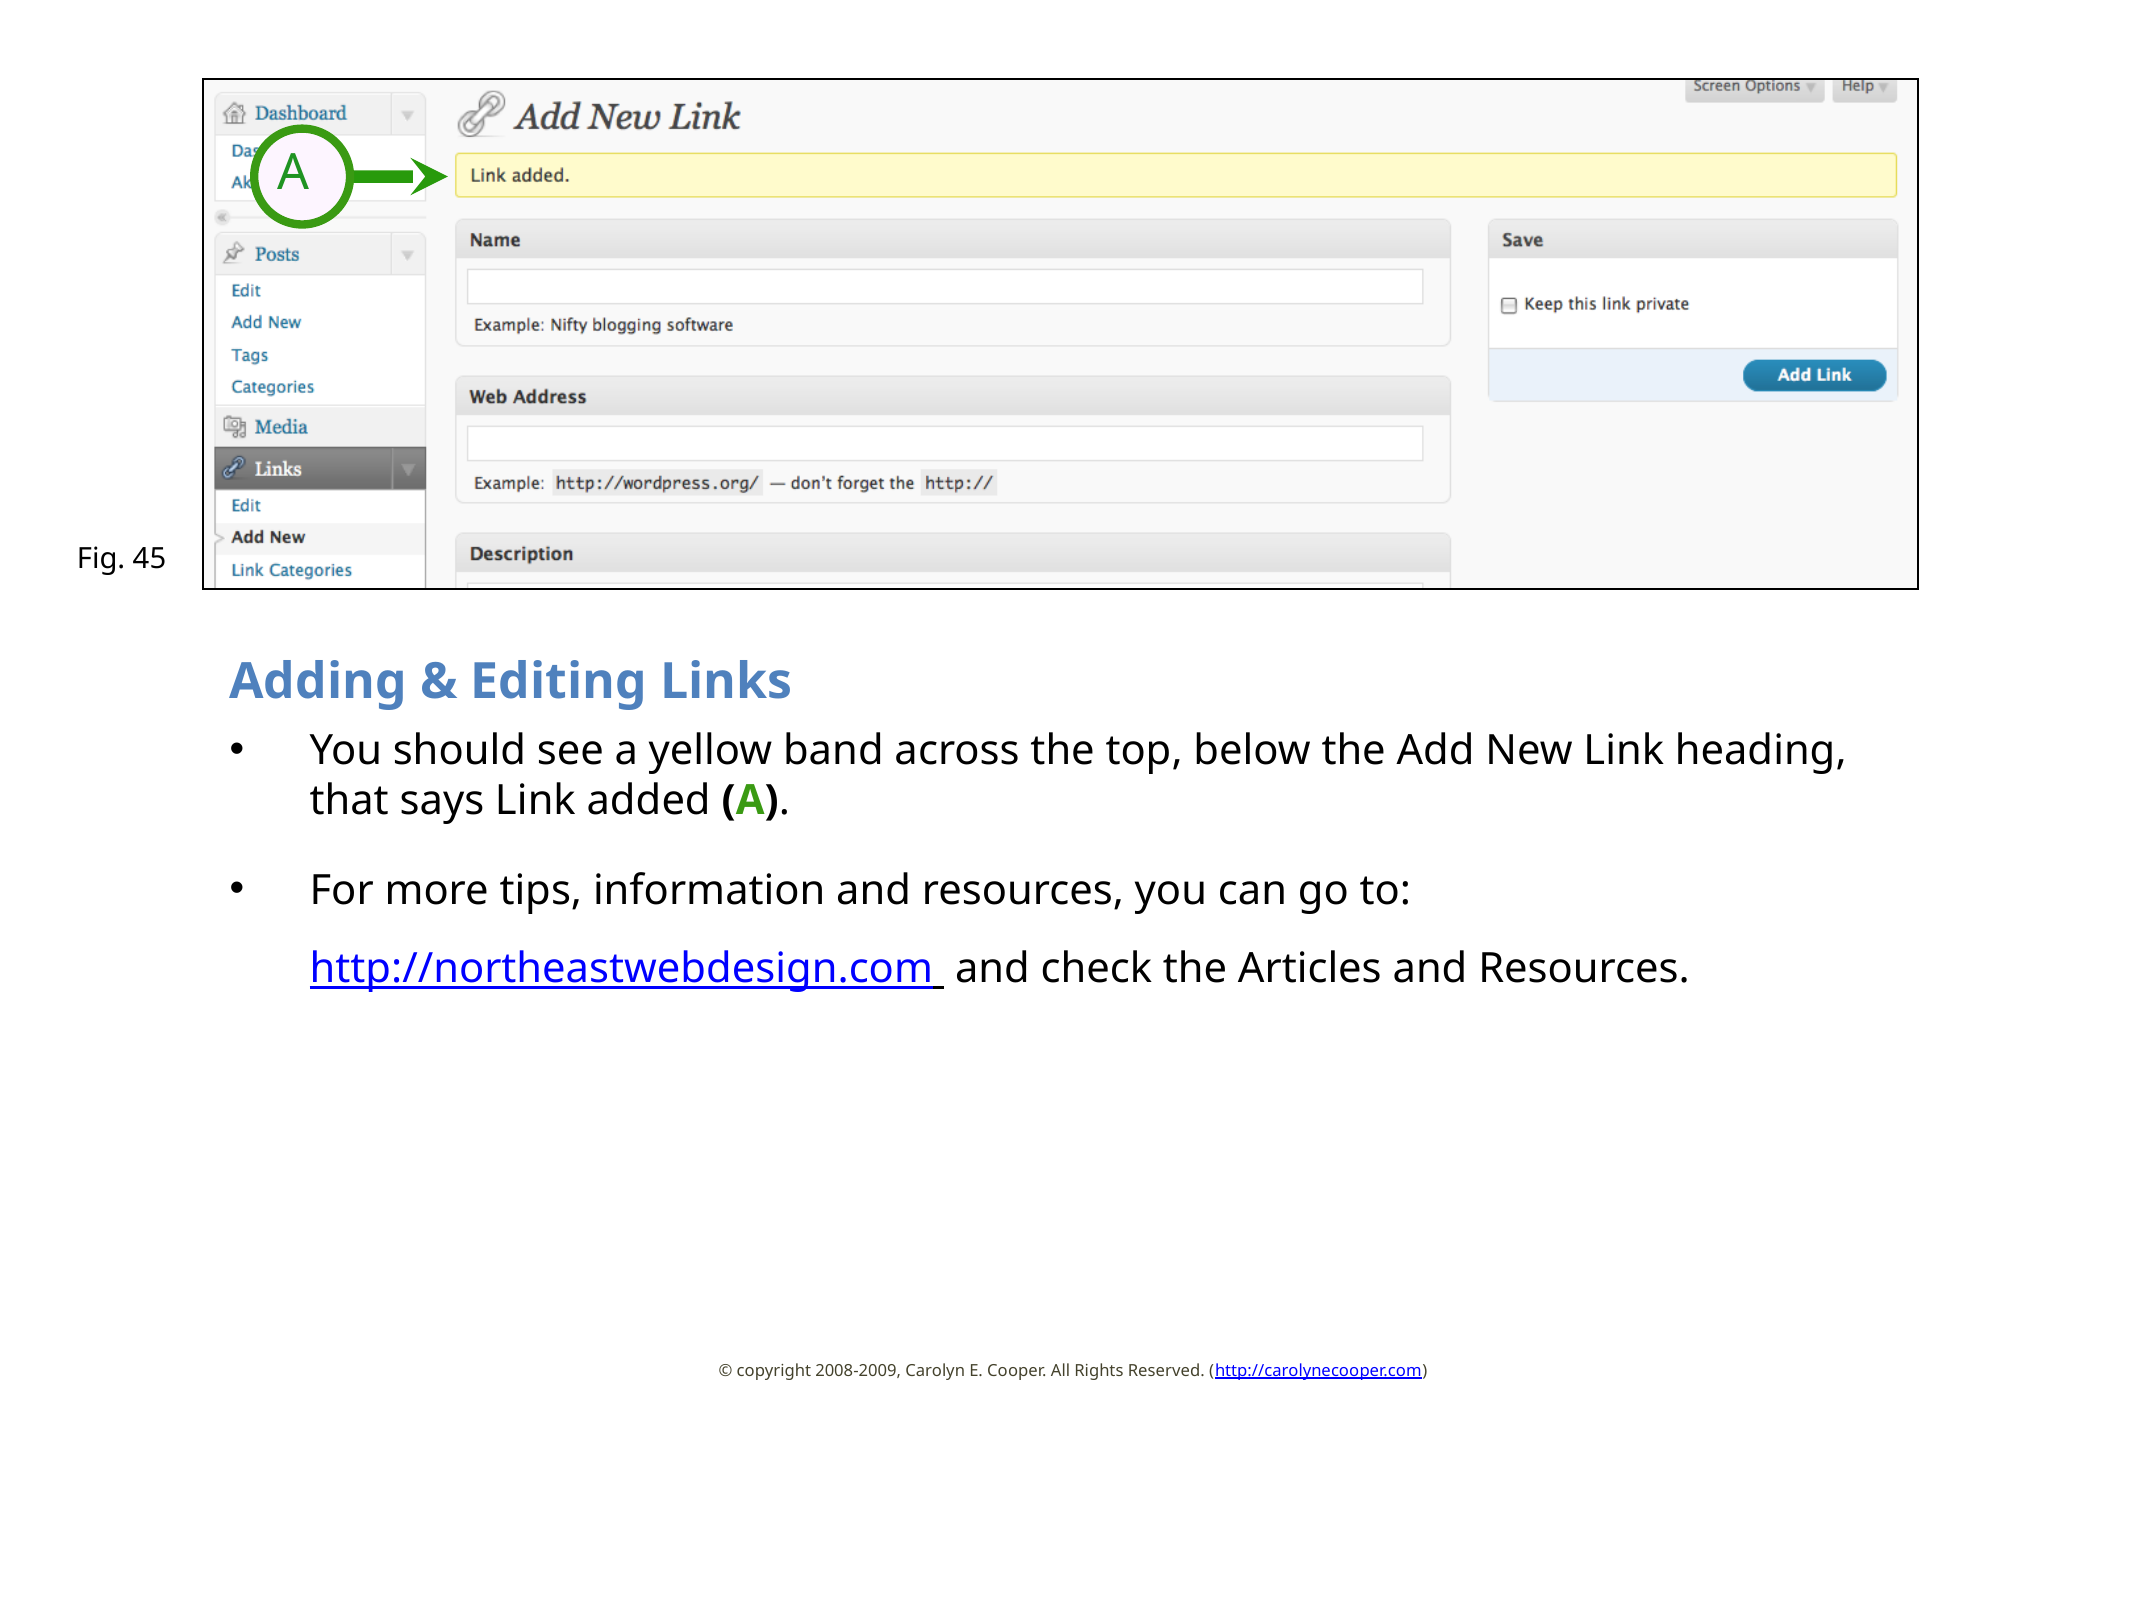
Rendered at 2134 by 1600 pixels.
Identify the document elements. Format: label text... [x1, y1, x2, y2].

list Adding & Editing Links You should see a yellow band across the top, below the Add New Link heading, that says Link added (A). For more tips, information and resources, you can go to: http://northeastwebdesign.com and check the Articles and Resources. [208, 637, 1925, 1300]
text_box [253, 128, 449, 225]
picture [203, 79, 1917, 588]
text_box © copyright 2008-2009, Carolyn E. Cooper. All Rights Reserved. (http://carolynecooper.com) [291, 1352, 1855, 1390]
text_box Fig. 45 [76, 539, 167, 575]
